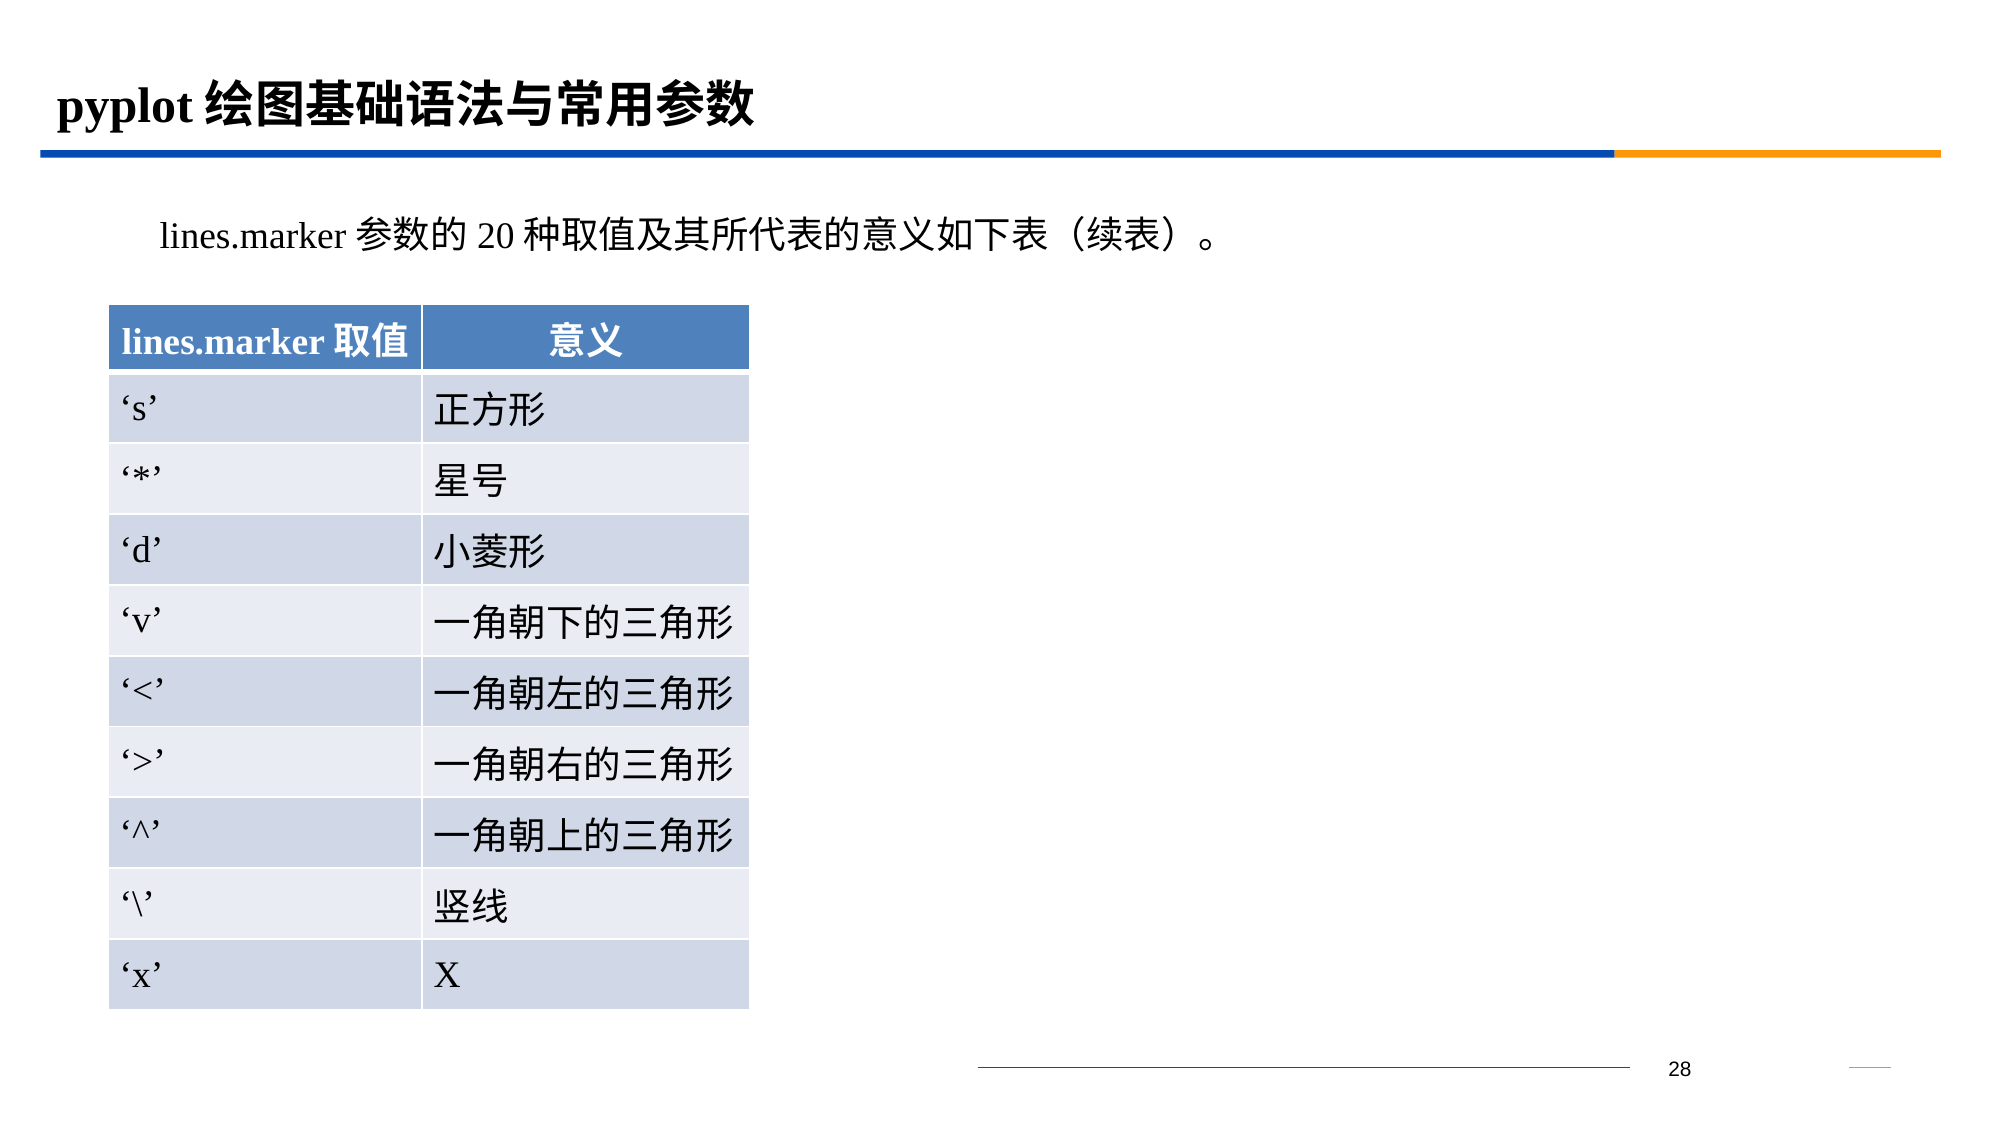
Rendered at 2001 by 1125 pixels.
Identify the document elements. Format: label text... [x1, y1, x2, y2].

table_cell ‘<’ [109, 657, 421, 726]
table_cell ‘s’ [109, 375, 421, 442]
table_cell ‘d’ [109, 515, 421, 584]
table_cell 正方形 [423, 375, 749, 442]
table_cell 一角朝左的三角形 [423, 657, 749, 726]
table_cell 星号 [423, 444, 749, 513]
table_cell ‘x’ [109, 940, 421, 1009]
table_cell 小菱形 [423, 515, 749, 584]
list lines.marker参数的20种取值及其所代表的意义如下表（续表）。 [69, 181, 1892, 1010]
table_header 意义 [423, 305, 749, 369]
table_cell 一角朝上的三角形 [423, 798, 749, 867]
table_cell 竖线 [423, 869, 749, 938]
table_cell ‘>’ [109, 727, 421, 796]
table_cell ‘^’ [109, 798, 421, 867]
table_cell ‘v’ [109, 586, 421, 655]
table_cell 一角朝下的三角形 [423, 586, 749, 655]
table_cell 一角朝右的三角形 [423, 727, 749, 796]
table_header lines.marker取值 [109, 305, 421, 369]
table_cell ‘\’ [109, 869, 421, 938]
table_cell X [423, 940, 749, 1009]
table_cell ‘*’ [109, 444, 421, 513]
title pyplot绘图基础语法与常用参数 [41, 58, 1842, 146]
